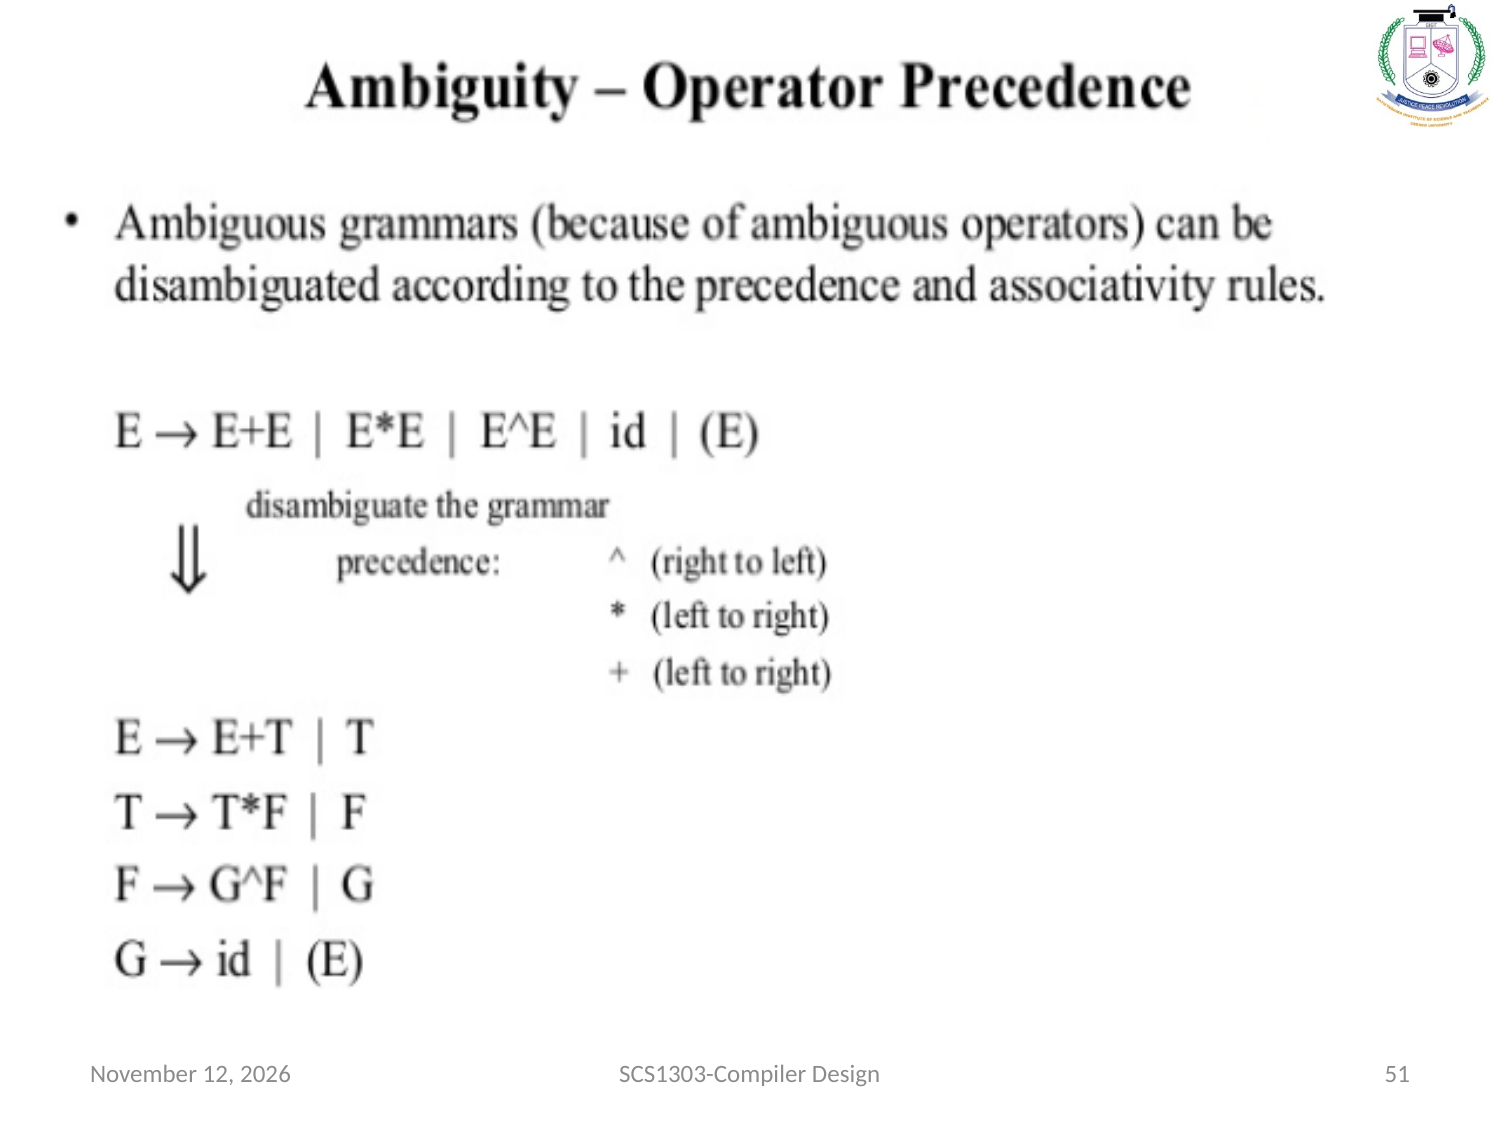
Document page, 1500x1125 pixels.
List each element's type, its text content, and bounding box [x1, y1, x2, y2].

slide_number 51 [1074, 1042, 1425, 1103]
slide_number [75, 1042, 425, 1103]
footer SCS1303-Compiler Design [512, 1042, 988, 1103]
picture [58, 0, 1500, 1008]
